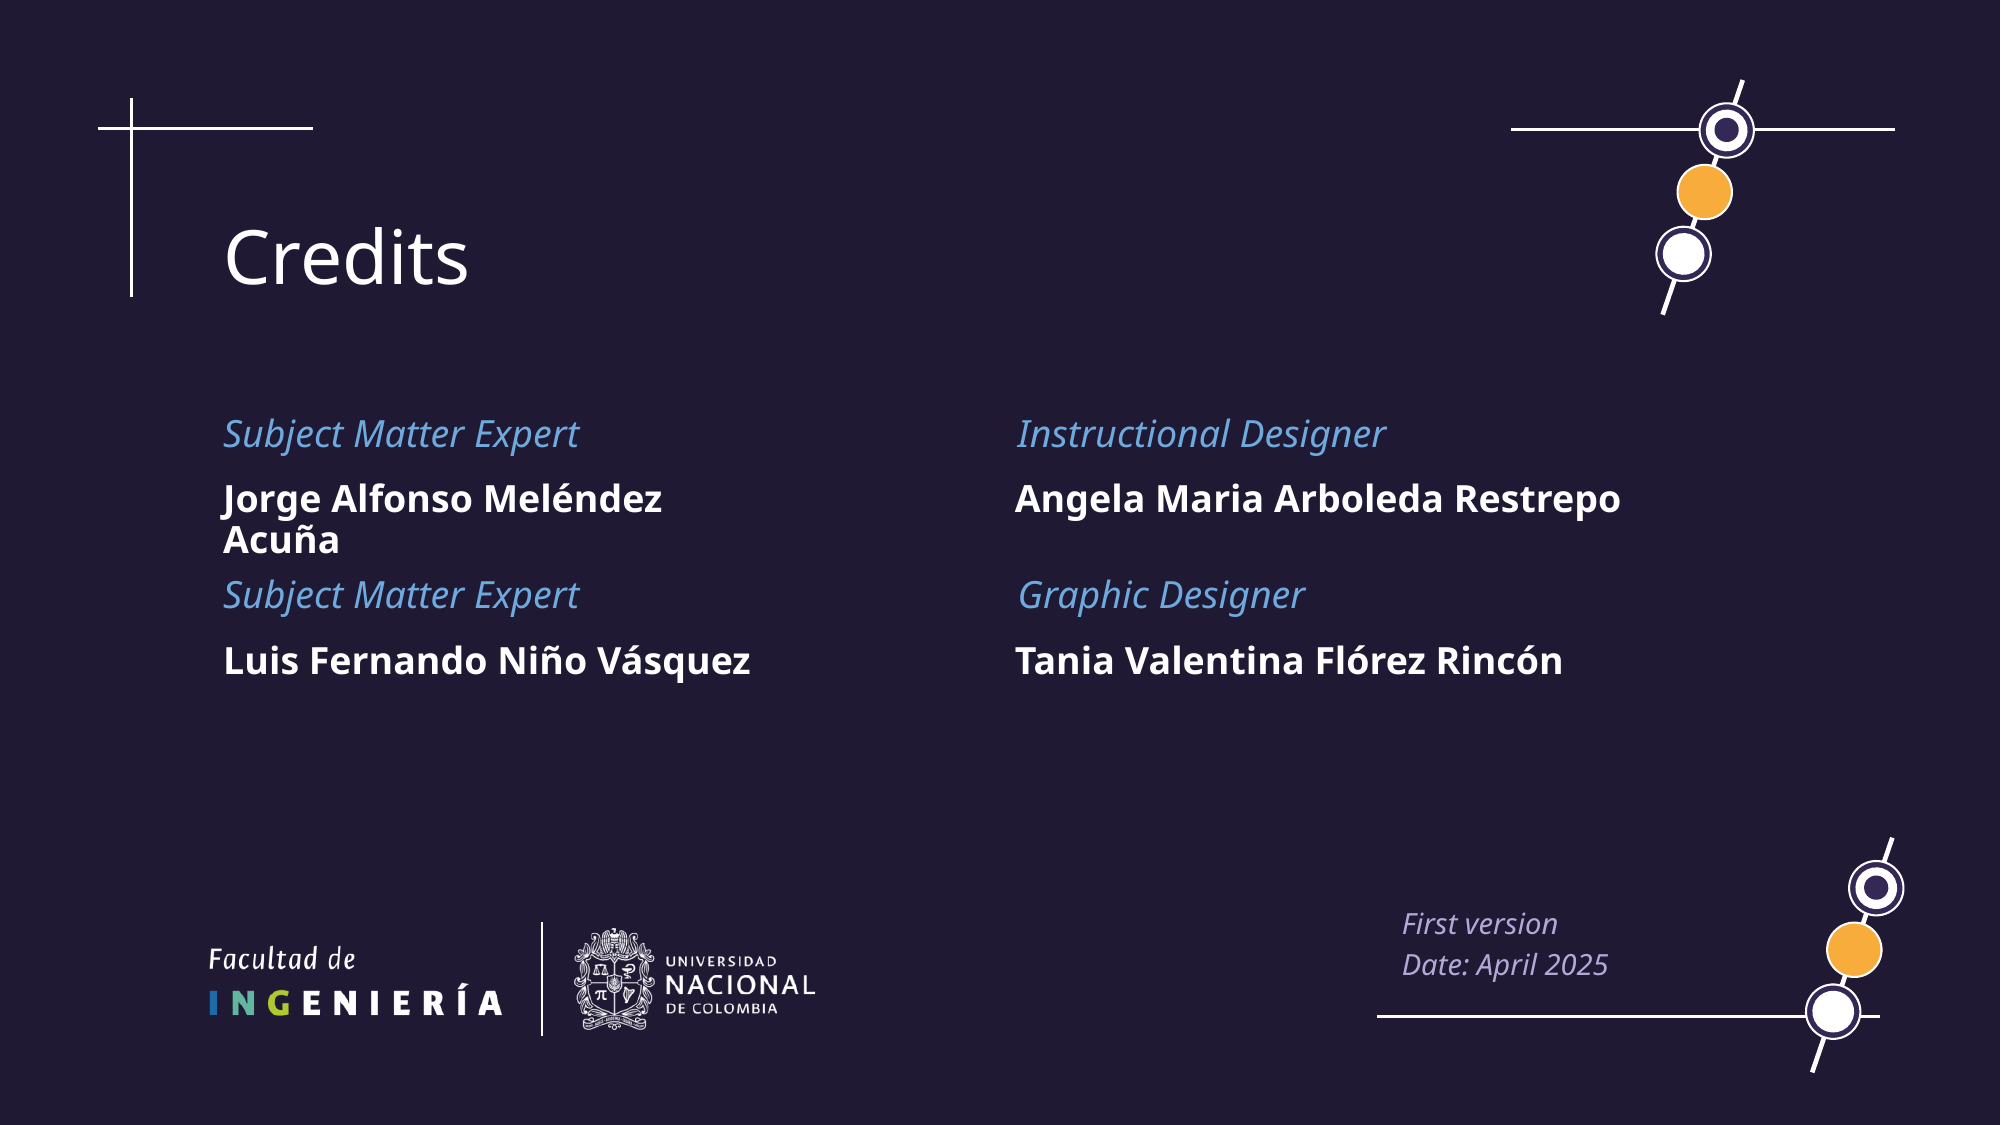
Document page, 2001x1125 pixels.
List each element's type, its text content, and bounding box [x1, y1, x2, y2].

text_box Date: April 2025 [1387, 943, 1653, 996]
picture [208, 922, 834, 1036]
list Jorge Alfonso Meléndez Acuña [208, 473, 801, 526]
list Angela Maria Arboleda Restrepo [999, 473, 1747, 526]
list Subject Matter Expert [208, 407, 801, 460]
list Luis Fernando Niño Vásquez [208, 634, 801, 687]
title Credits [208, 212, 1357, 303]
text_box Graphic Designer [1002, 568, 1750, 621]
text_box First version [1387, 902, 1653, 943]
text_box Tania Valentina Flórez Rincón [999, 634, 1747, 687]
list Subject Matter Expert [208, 568, 801, 621]
list Instructional Designer [1002, 407, 1750, 460]
